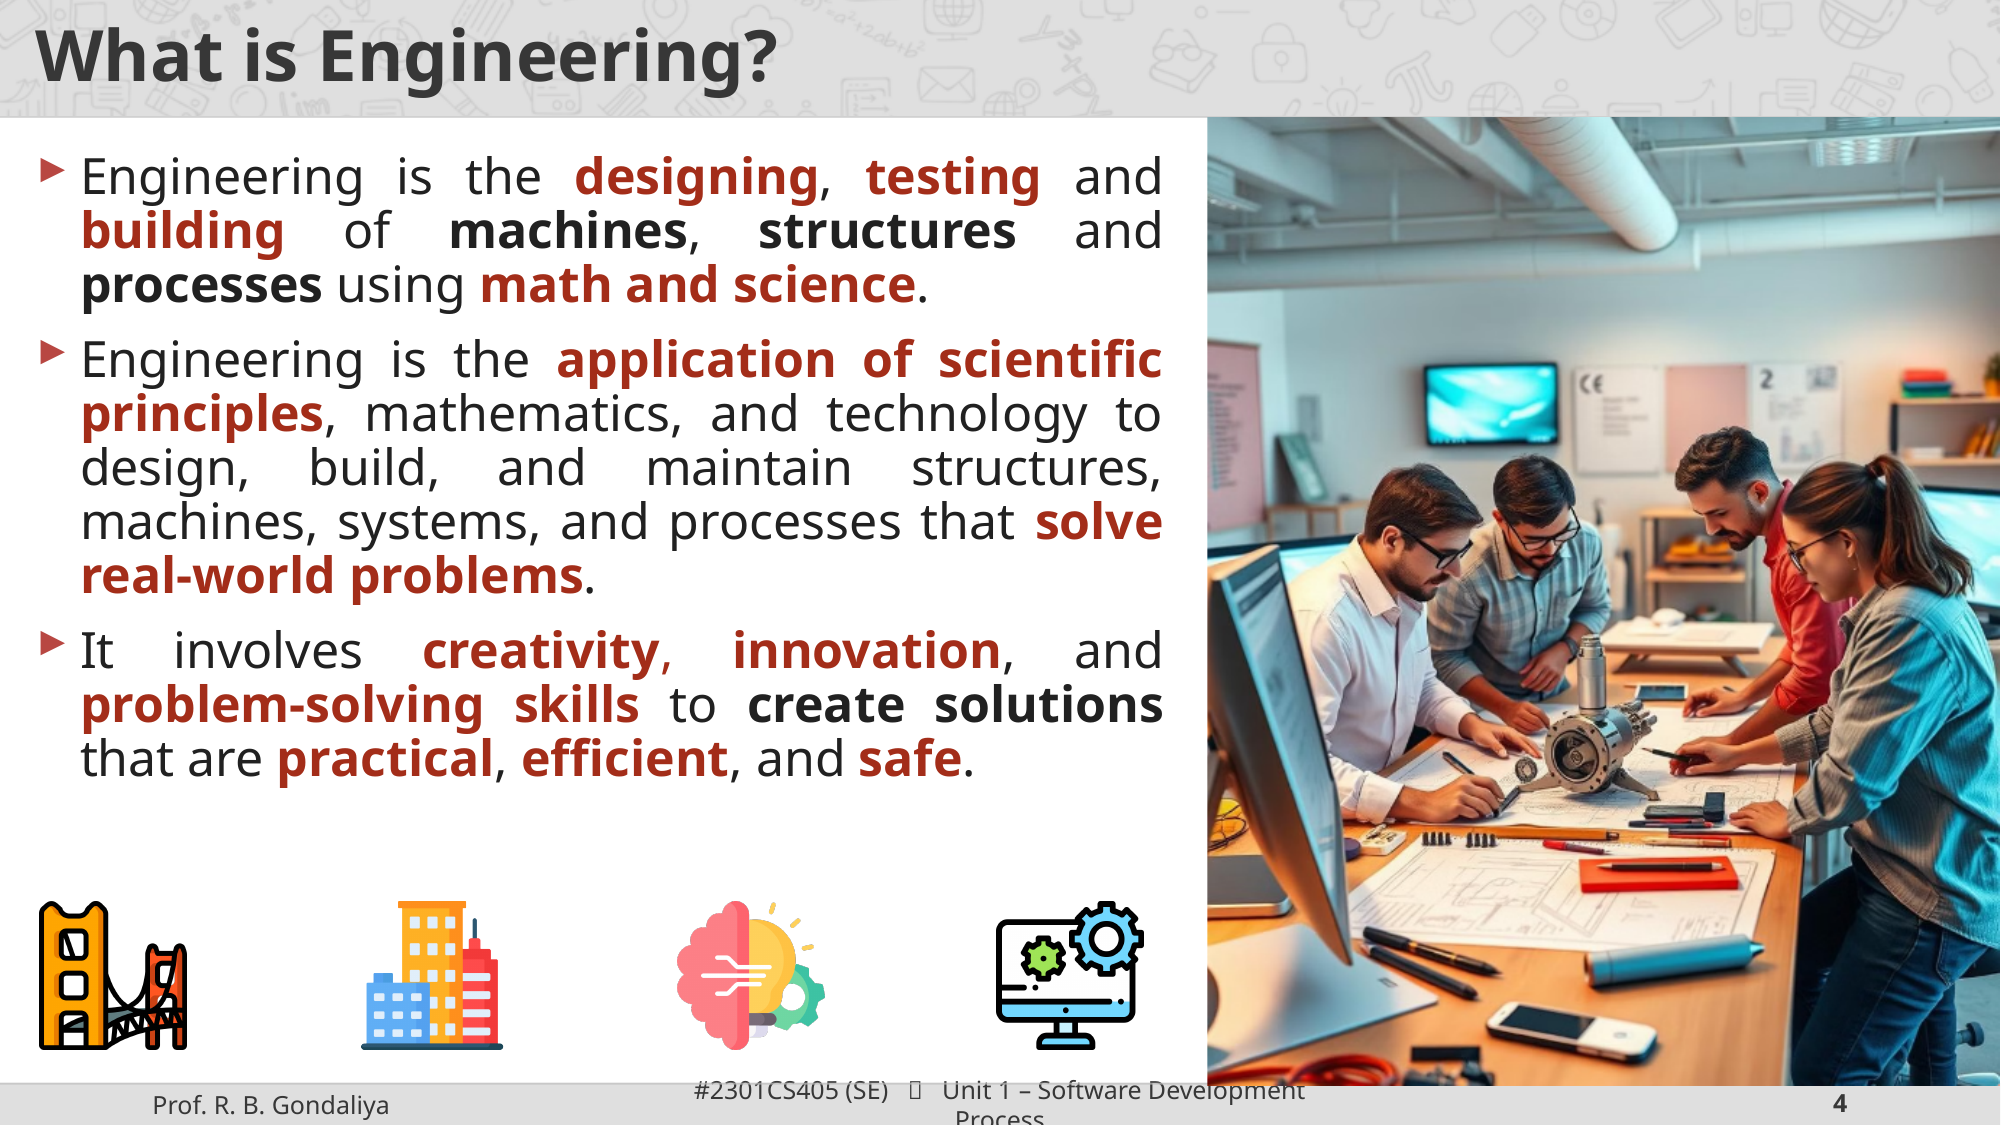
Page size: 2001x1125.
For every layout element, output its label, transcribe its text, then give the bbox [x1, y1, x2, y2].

list Engineering is the designing, testing and building of machines, structures and processes using math and science. Engineering is the application of scientific principles, mathematics, and technology to design, build, and maintain structures, machines, systems, and processes that solve real-world problems. It involves creativity, innovation, and problem-solving skills to create solutions that are practical, efficient, and safe. [21, 143, 1179, 784]
picture [677, 901, 825, 1050]
picture [1207, 117, 2000, 1086]
title What is Engineering? [0, 0, 2000, 117]
picture [39, 901, 187, 1050]
picture [995, 901, 1144, 1050]
picture [358, 901, 506, 1050]
